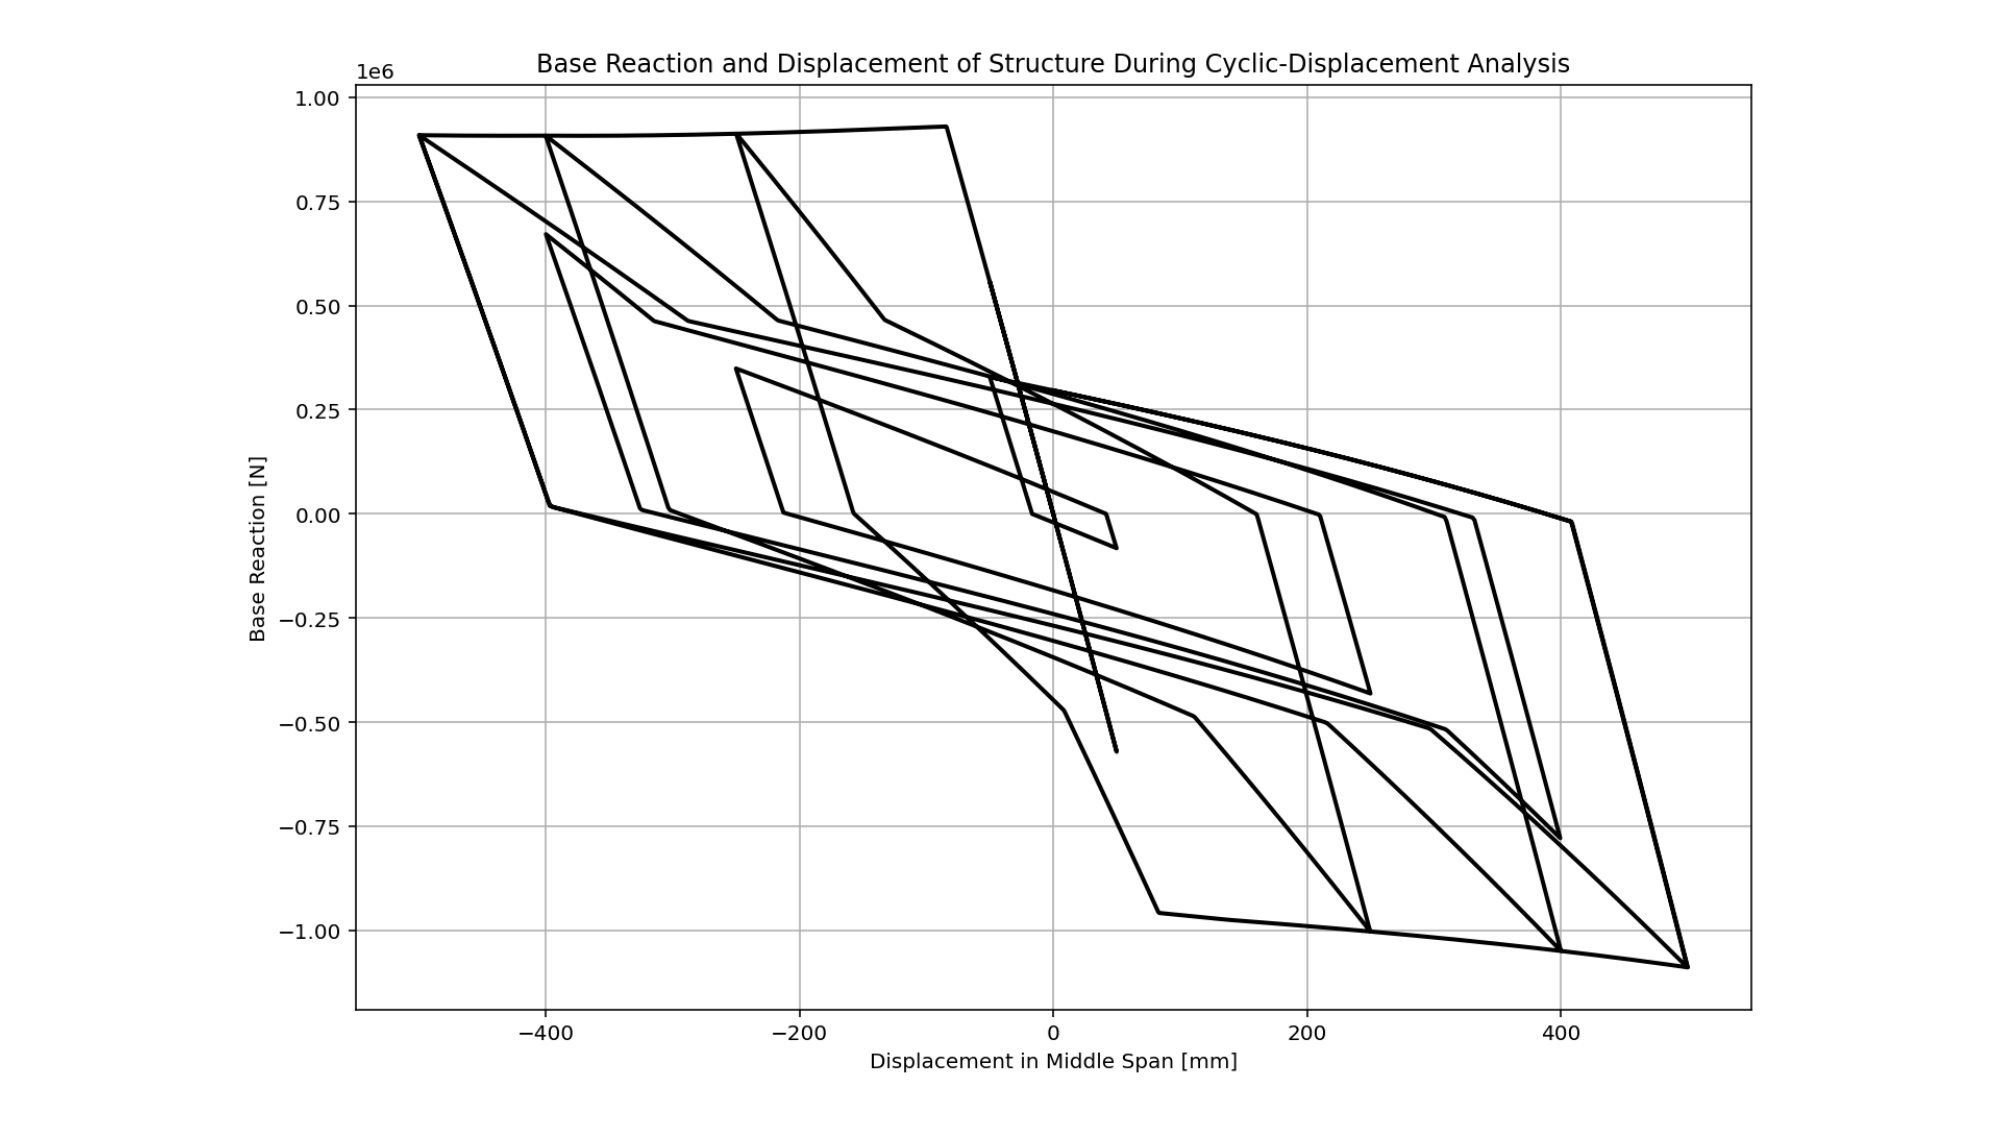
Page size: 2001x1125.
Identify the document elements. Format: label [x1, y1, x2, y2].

picture [233, 37, 1767, 1087]
